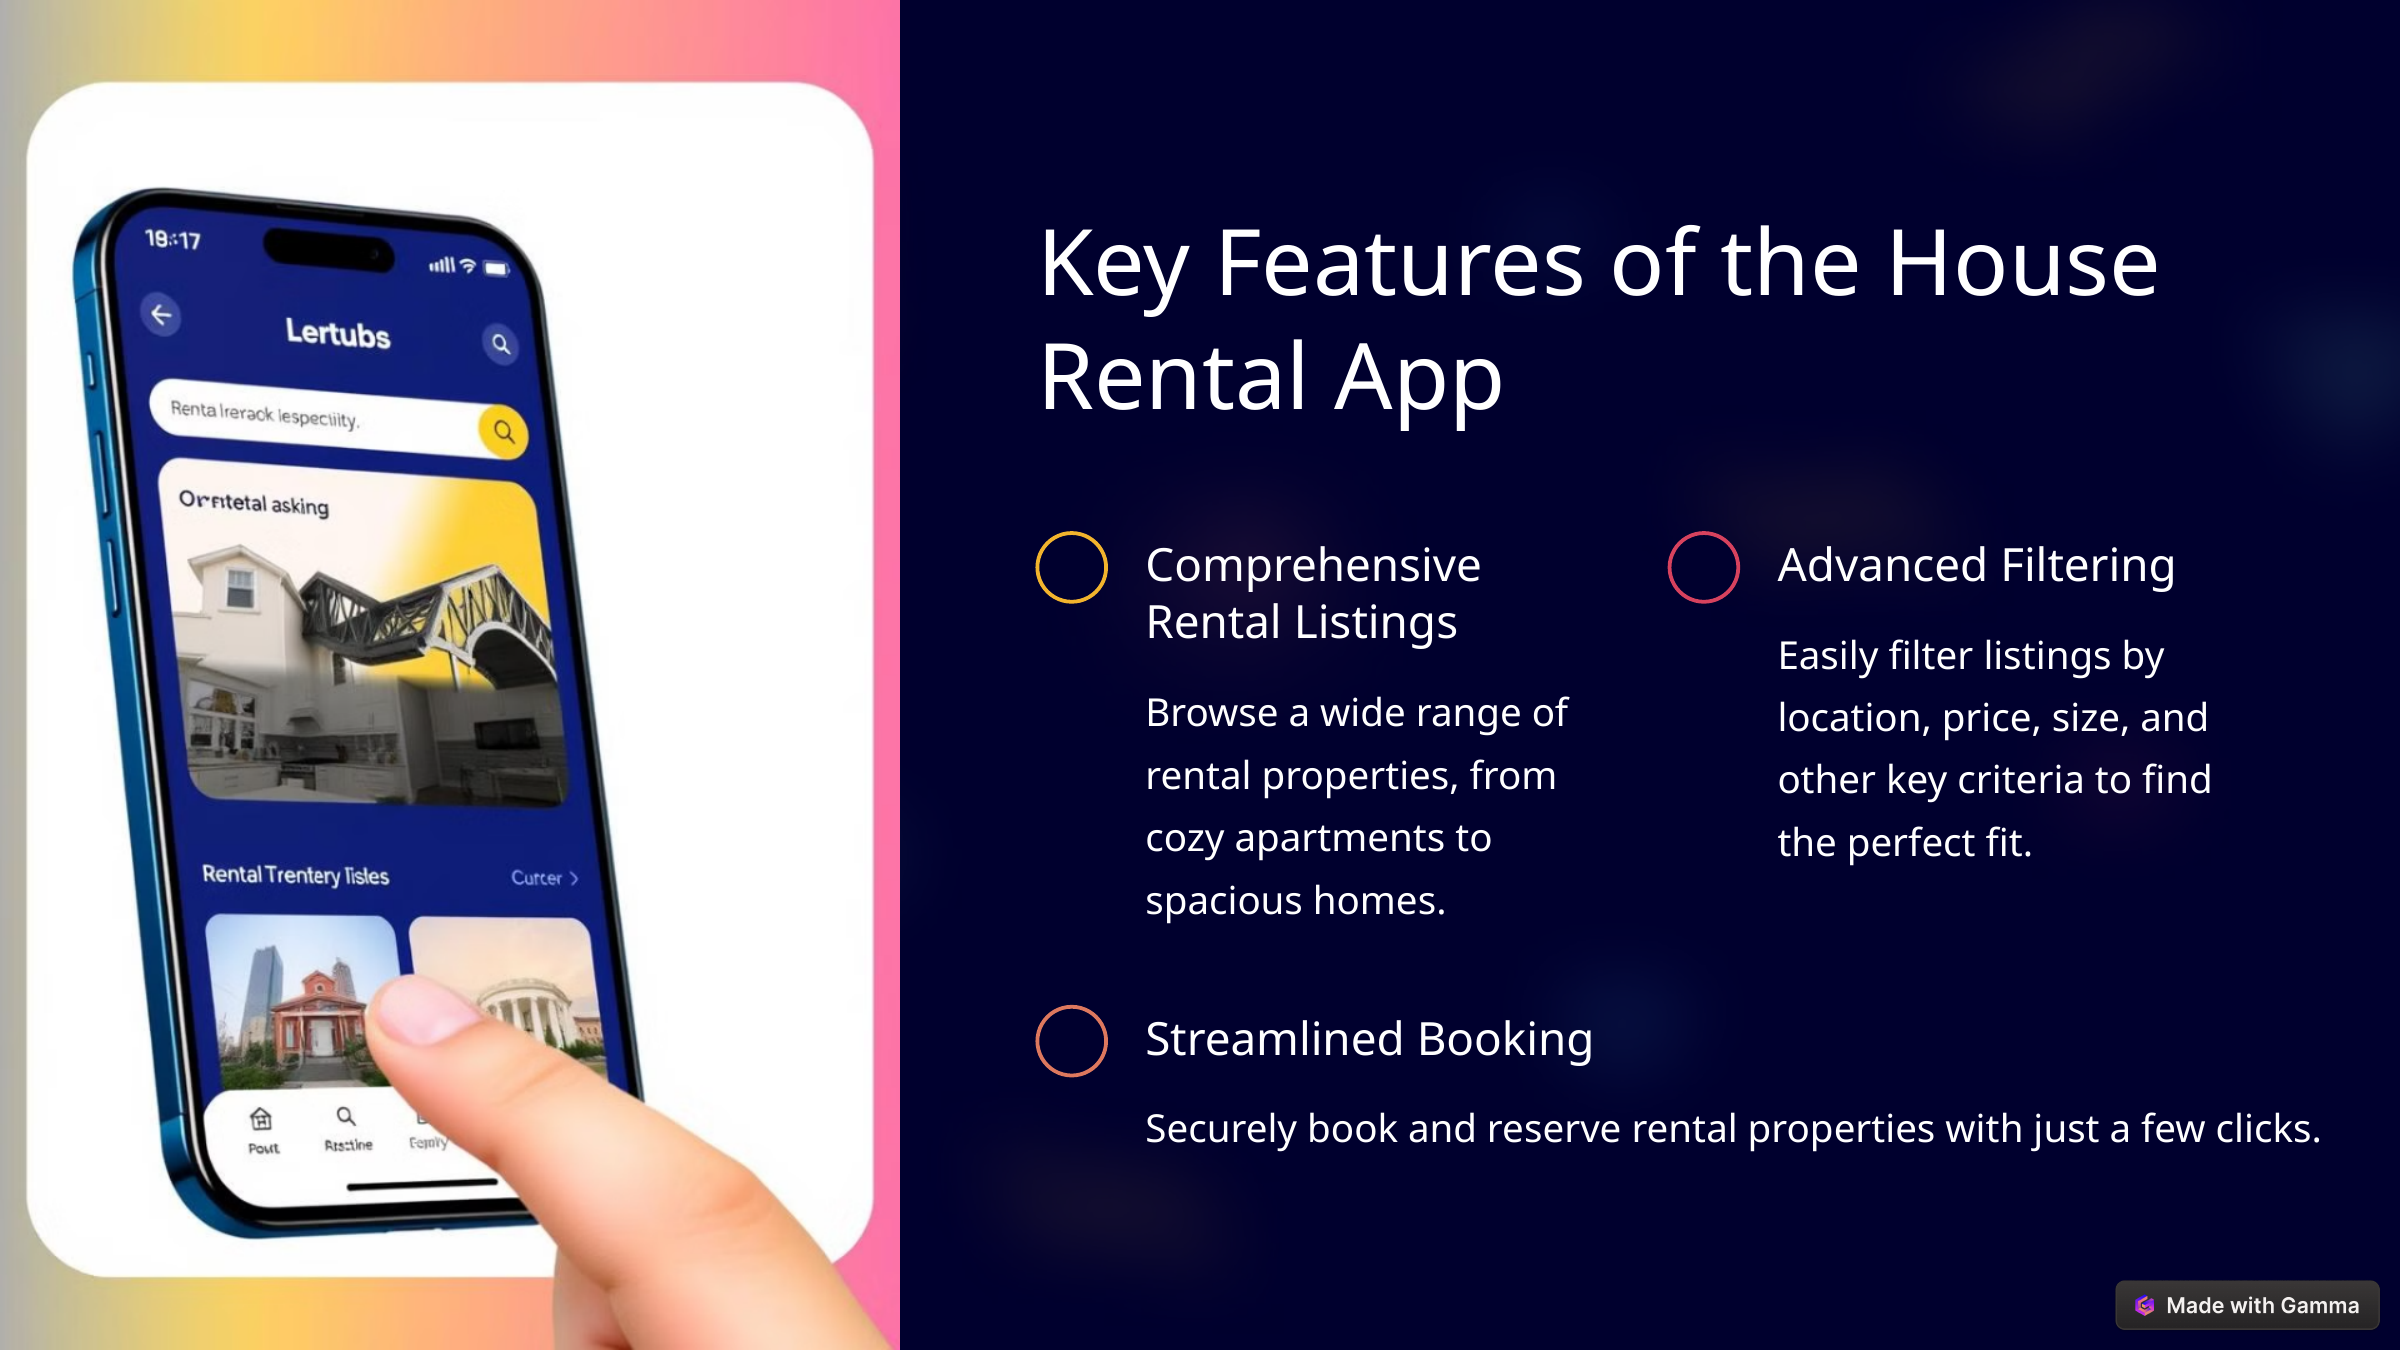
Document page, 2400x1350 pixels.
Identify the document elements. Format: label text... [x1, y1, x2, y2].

text_box Easily filter listings by location, price, size, and other key criteria to find the perfect fit. [1777, 614, 2263, 866]
text_box Advanced Filtering [1777, 533, 2240, 591]
text_box Comprehensive Rental Listings [1145, 533, 1631, 649]
text_box Key Features of the House Rental App [1037, 199, 2263, 430]
text_box Streamlined Booking [1145, 1006, 1608, 1065]
picture [0, 0, 900, 1350]
text_box Securely book and reserve rental properties with just a few clicks. [1145, 1088, 2263, 1151]
text_box [1669, 533, 1739, 602]
text_box [1037, 533, 1107, 602]
text_box [1037, 1006, 1107, 1076]
picture [2106, 1271, 2389, 1339]
text_box Browse a wide range of rental properties, from cozy apartments to spacious homes. [1145, 672, 1631, 924]
